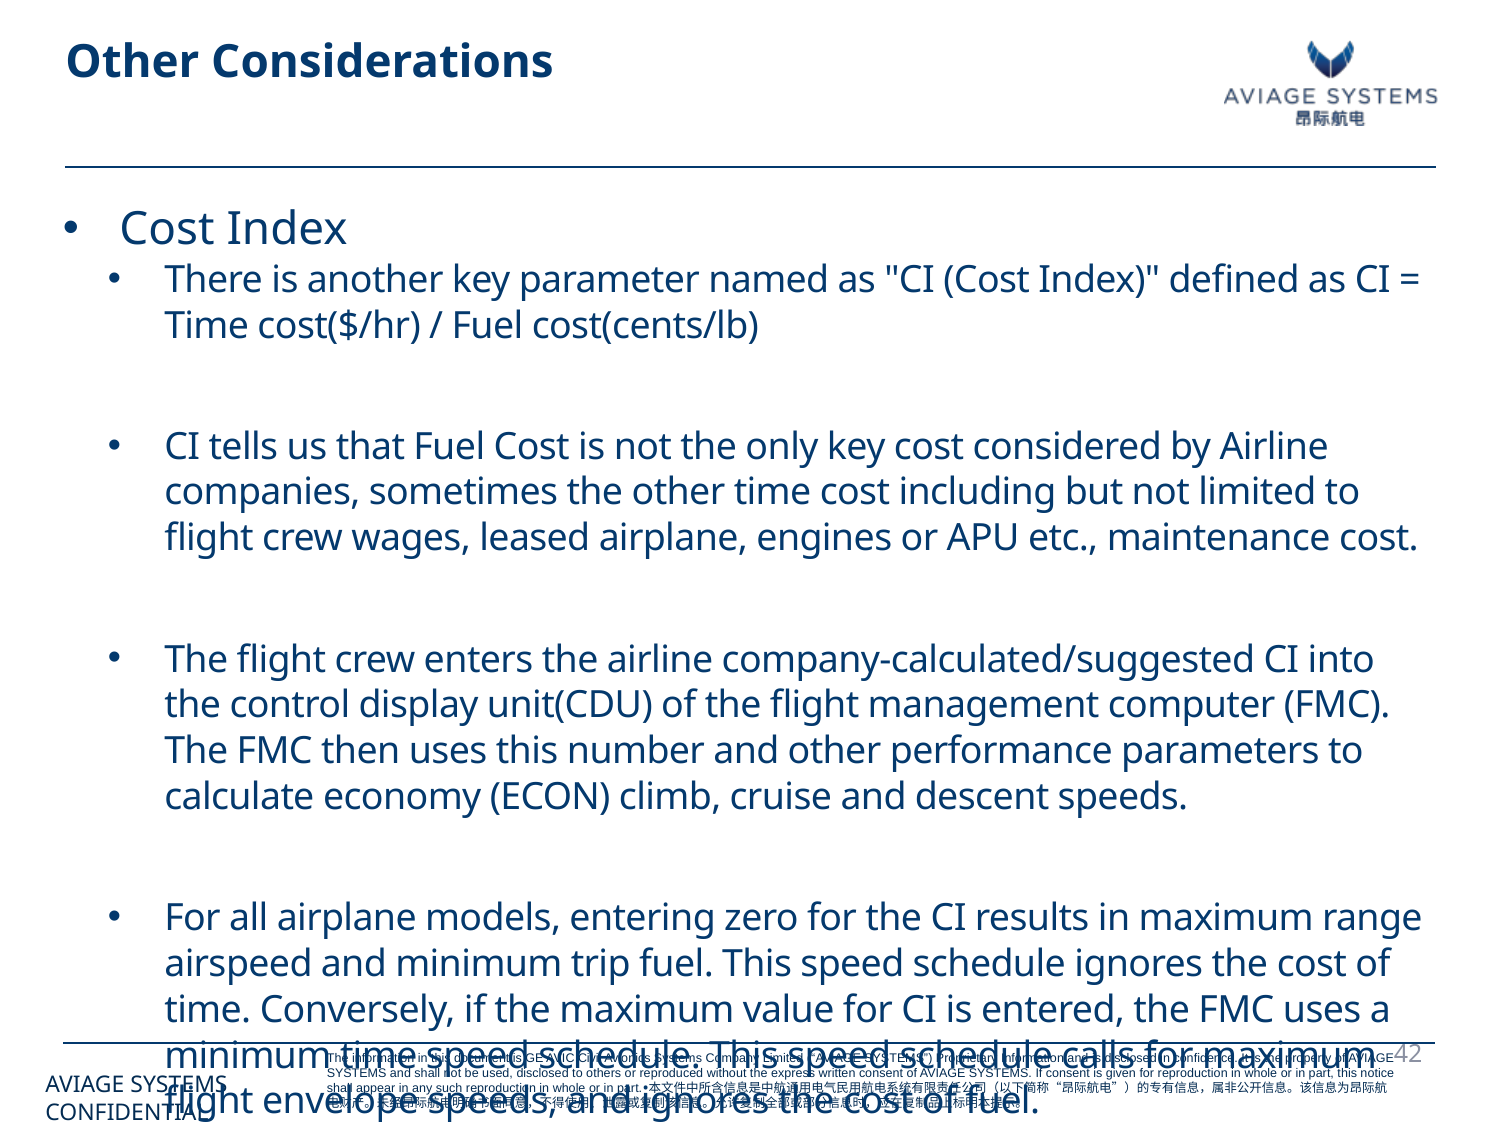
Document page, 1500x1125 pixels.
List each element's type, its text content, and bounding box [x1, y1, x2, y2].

list Cost Index There is another key parameter named as "CI (Cost Index)" defined as CI = Time cost($/hr) / Fuel cost(cents/lb) CI tells us that Fuel Cost is not the only key cost considered by Airline companies, sometimes the other time cost including but not limited to flight crew wages, leased airplane, engines or APU etc., maintenance cost. The flight crew enters the airline company-calculated/suggested CI into the control display unit(CDU) of the flight management computer (FMC). The FMC then uses this number and other performance parameters to calculate economy (ECON) climb, cruise and descent speeds. For all airplane models, entering zero for the CI results in maximum range airspeed and minimum trip fuel. This speed schedule ignores the cost of time. Conversely, if the maximum value for CI is entered, the FMC uses a minimum time speed schedule. This speed schedule calls for maximum flight envelope speeds, and ignores the cost of fuel. [63, 208, 1435, 1006]
picture [1224, 0, 1500, 126]
title Other Considerations [65, 40, 750, 161]
